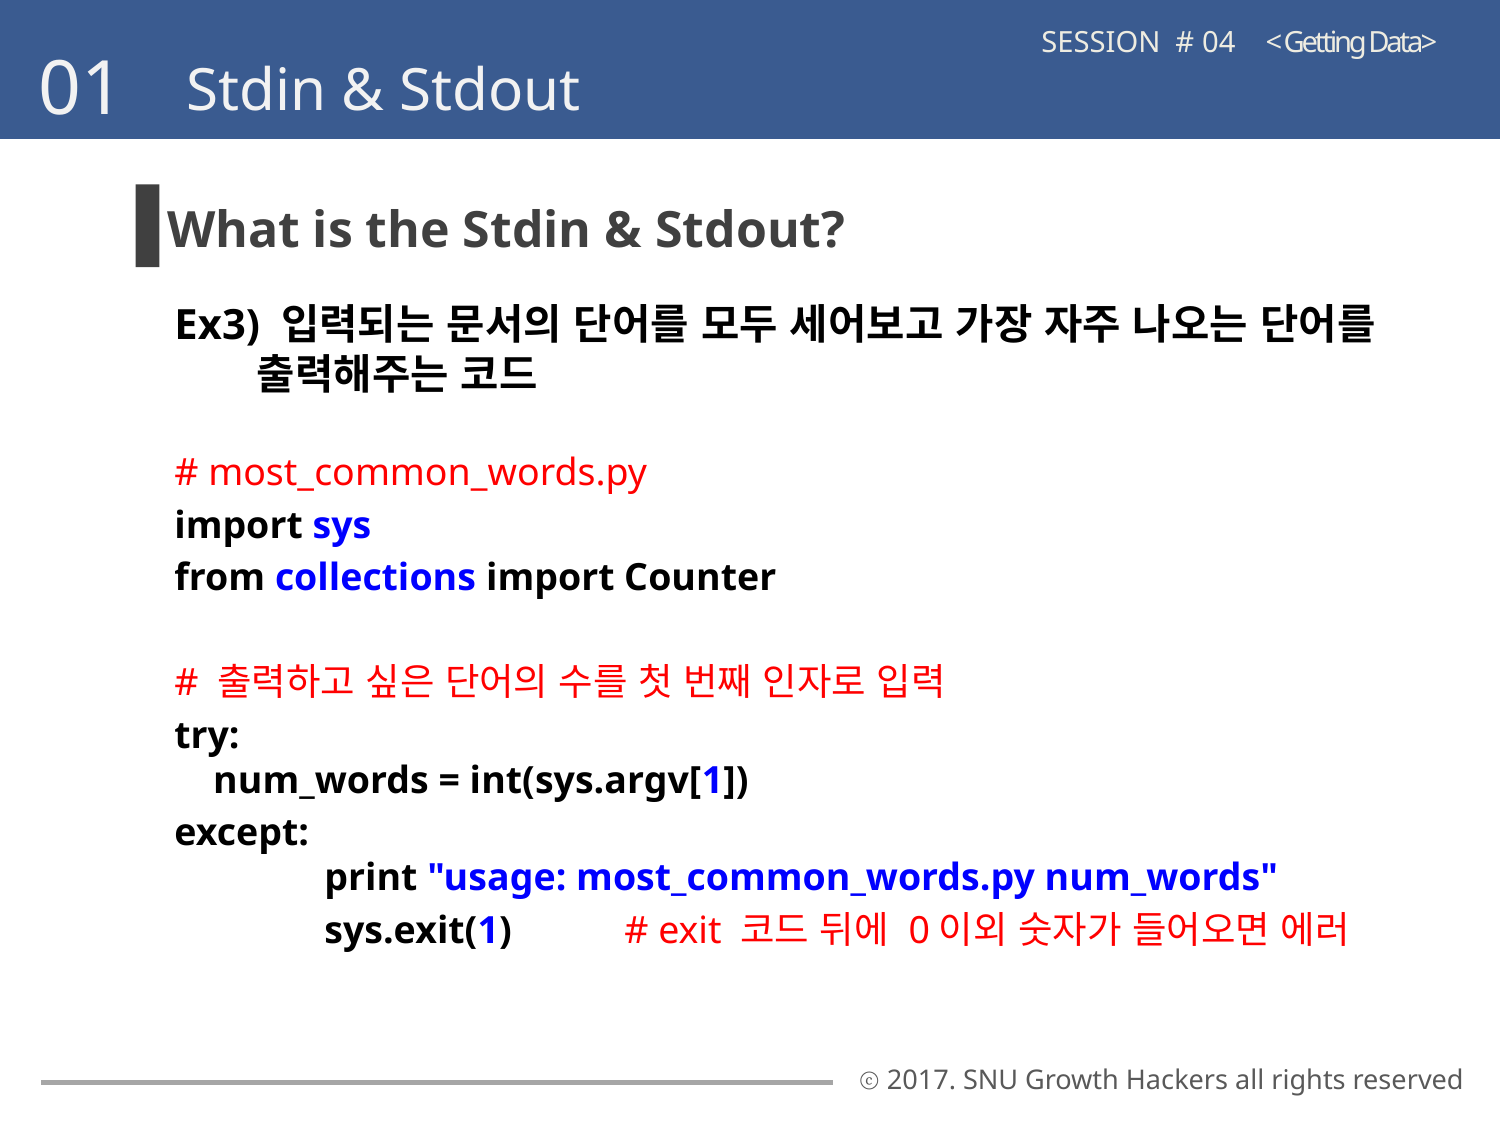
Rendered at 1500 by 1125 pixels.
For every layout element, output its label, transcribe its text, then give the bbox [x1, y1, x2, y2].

text_box What is the Stdin & Stdout? [152, 189, 861, 265]
text_box Ex3) 입력되는 문서의 단어를 모두 세어보고 가장 자주 나오는 단어를 출력해주는 코드 # most_common_words.py import sys from collections import Counter # 출력하고 싶은 단어의 수를 첫 번째 인자로 입력 try: num_words = int(sys.argv[1]) except: print "usage: most_common_words.py num_words" sys.exit(1) # exit 코드 뒤에 0이외 숫자가 들어오면 에러 [159, 290, 1500, 1083]
text_box [134, 182, 161, 269]
text_box 01 [24, 32, 140, 138]
text_box SESSION # 04 < Getting Data> [1026, 15, 1457, 66]
text_box ⓒ 2017. SNU Growth Hackers all rights reserved [844, 1083, 1495, 1103]
text_box [0, 0, 1500, 139]
text_box Stdin & Stdout [172, 44, 596, 130]
